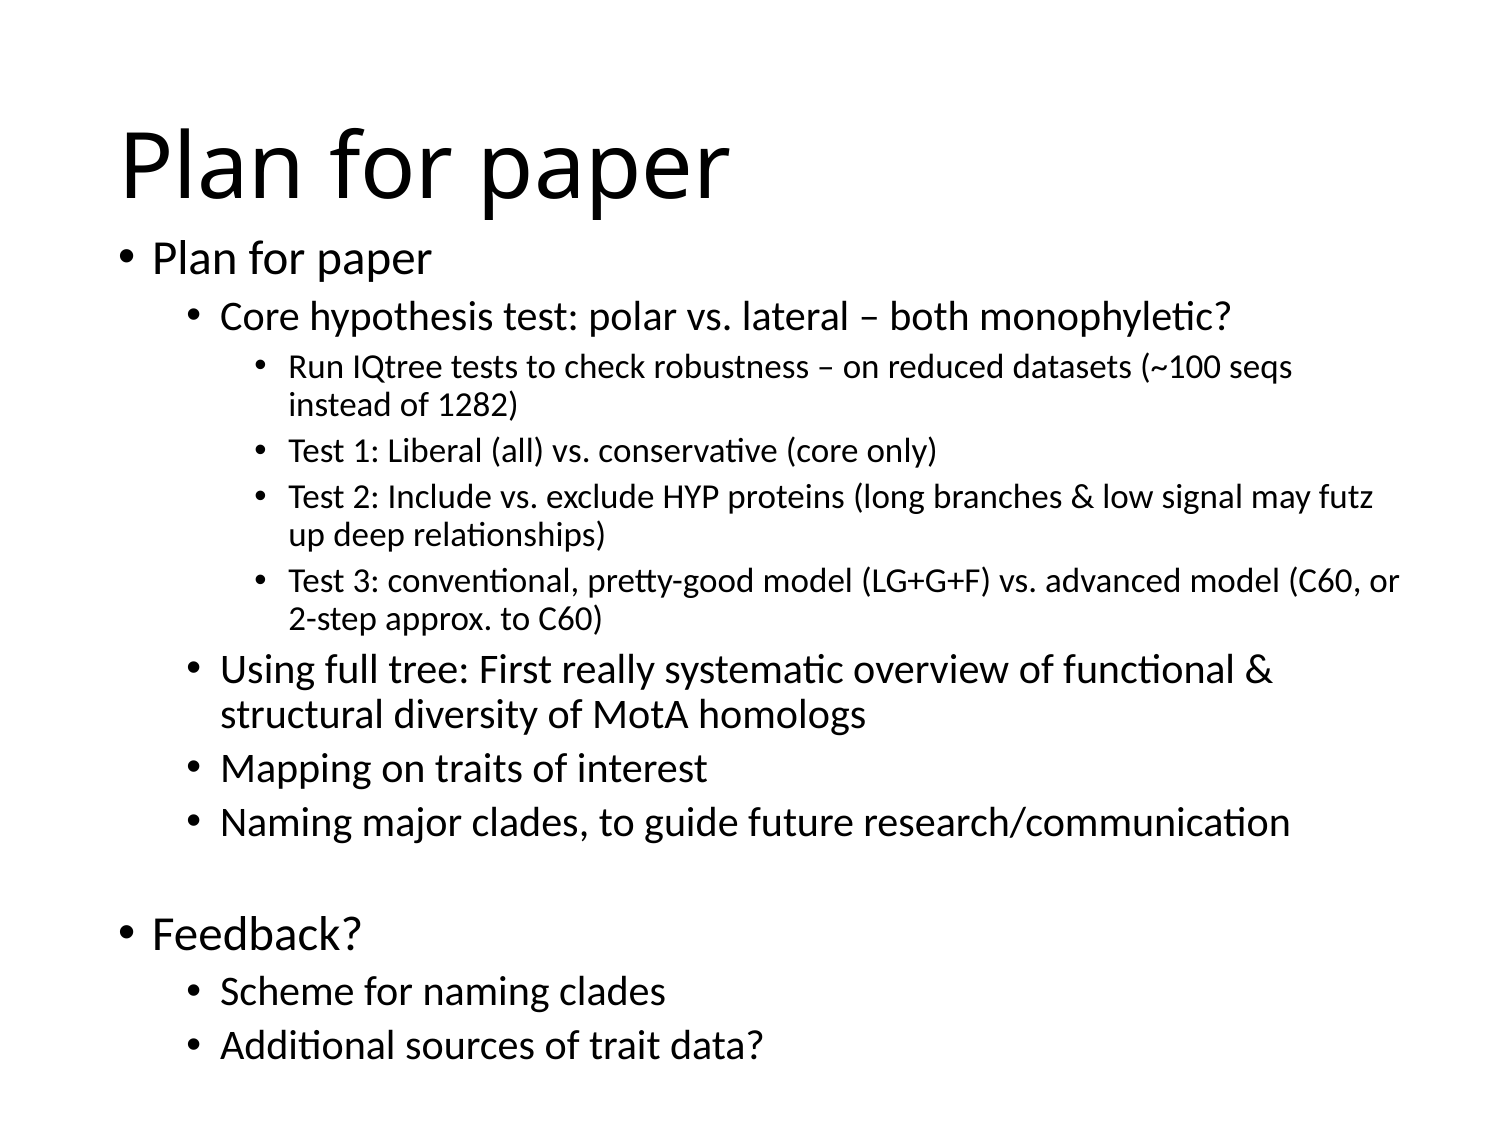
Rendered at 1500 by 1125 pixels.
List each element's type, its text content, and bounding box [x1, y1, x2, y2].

list Plan for paper Core hypothesis test: polar vs. lateral – both monophyletic? Run IQtree tests to check robustness – on reduced datasets (~100 seqs instead of 1282) Test 1: Liberal (all) vs. conservative (core only) Test 2: Include vs. exclude HYP proteins (long branches & low signal may futz up deep relationships) Test 3: conventional, pretty-good model (LG+G+F) vs. advanced model (C60, or 2-step approx. to C60) Using full tree: First really systematic overview of functional & structural diversity of MotA homologs Mapping on traits of interest Naming major clades, to guide future research/communication Feedback? Scheme for naming clades Additional sources of trait data? [103, 225, 1420, 1080]
title Plan for paper [103, 59, 1397, 225]
